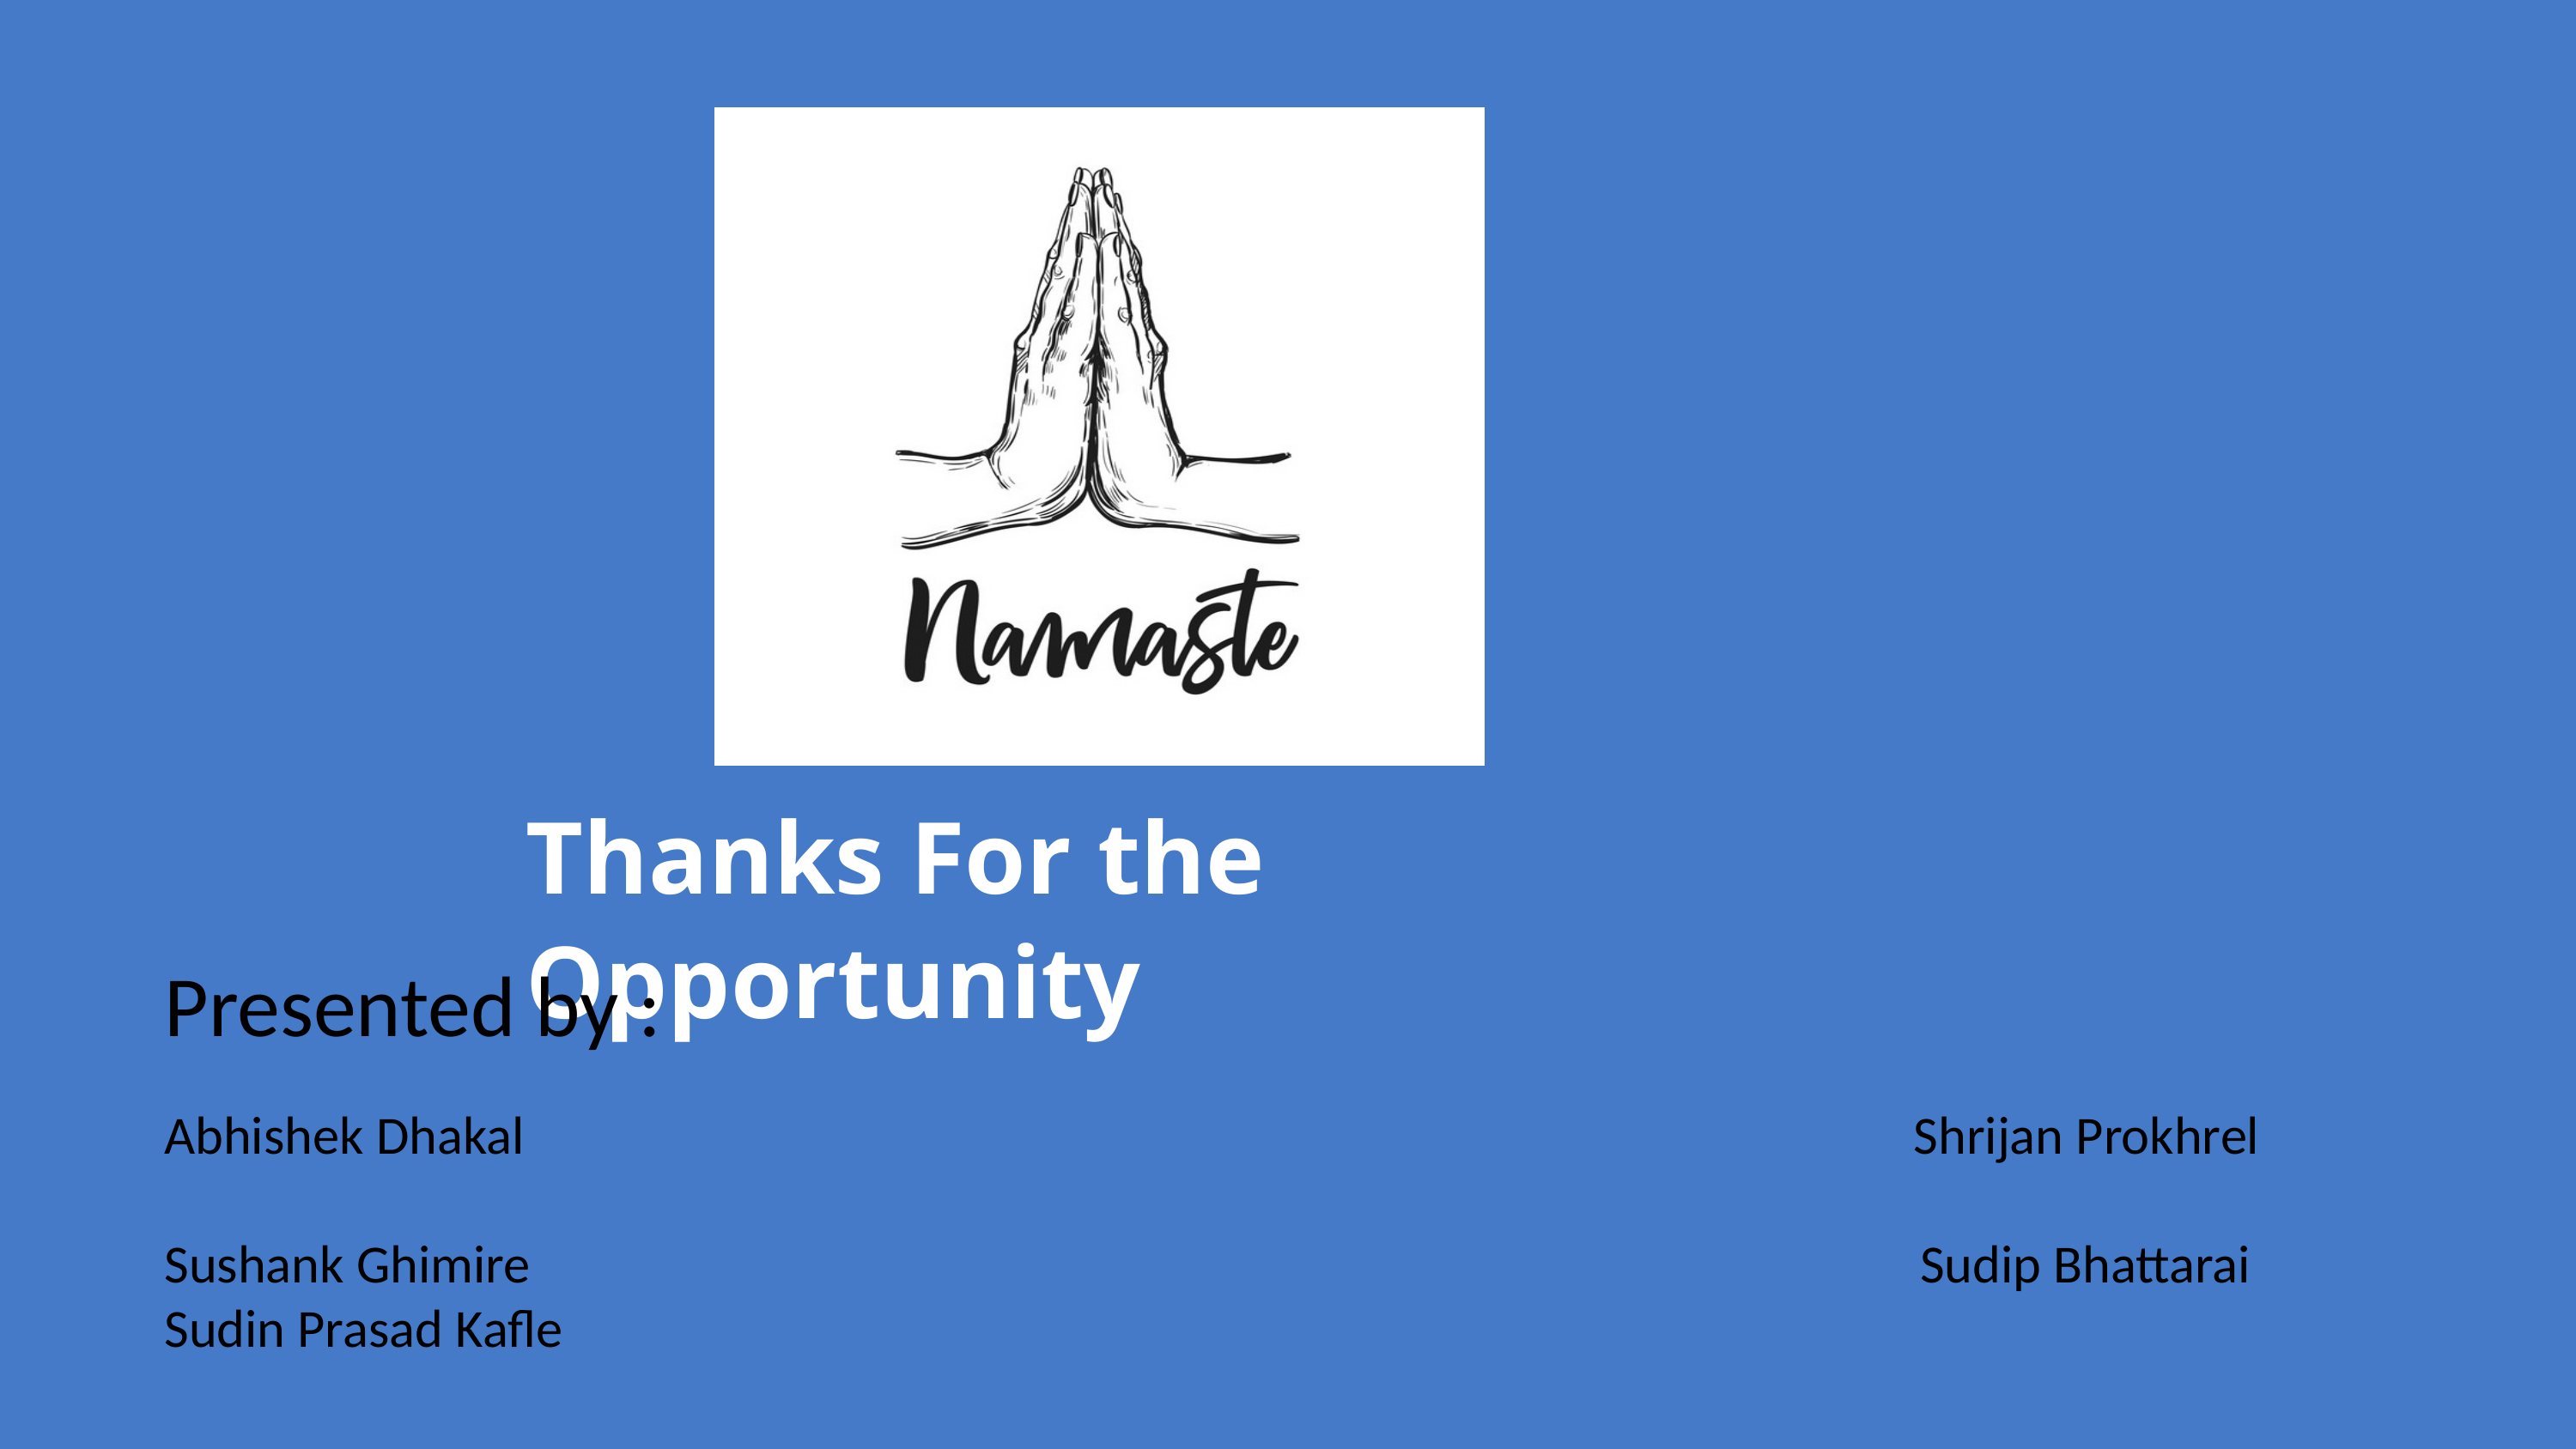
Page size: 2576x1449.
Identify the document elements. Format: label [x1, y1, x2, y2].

picture [714, 107, 1485, 766]
text_box [0, 0, 2576, 1449]
